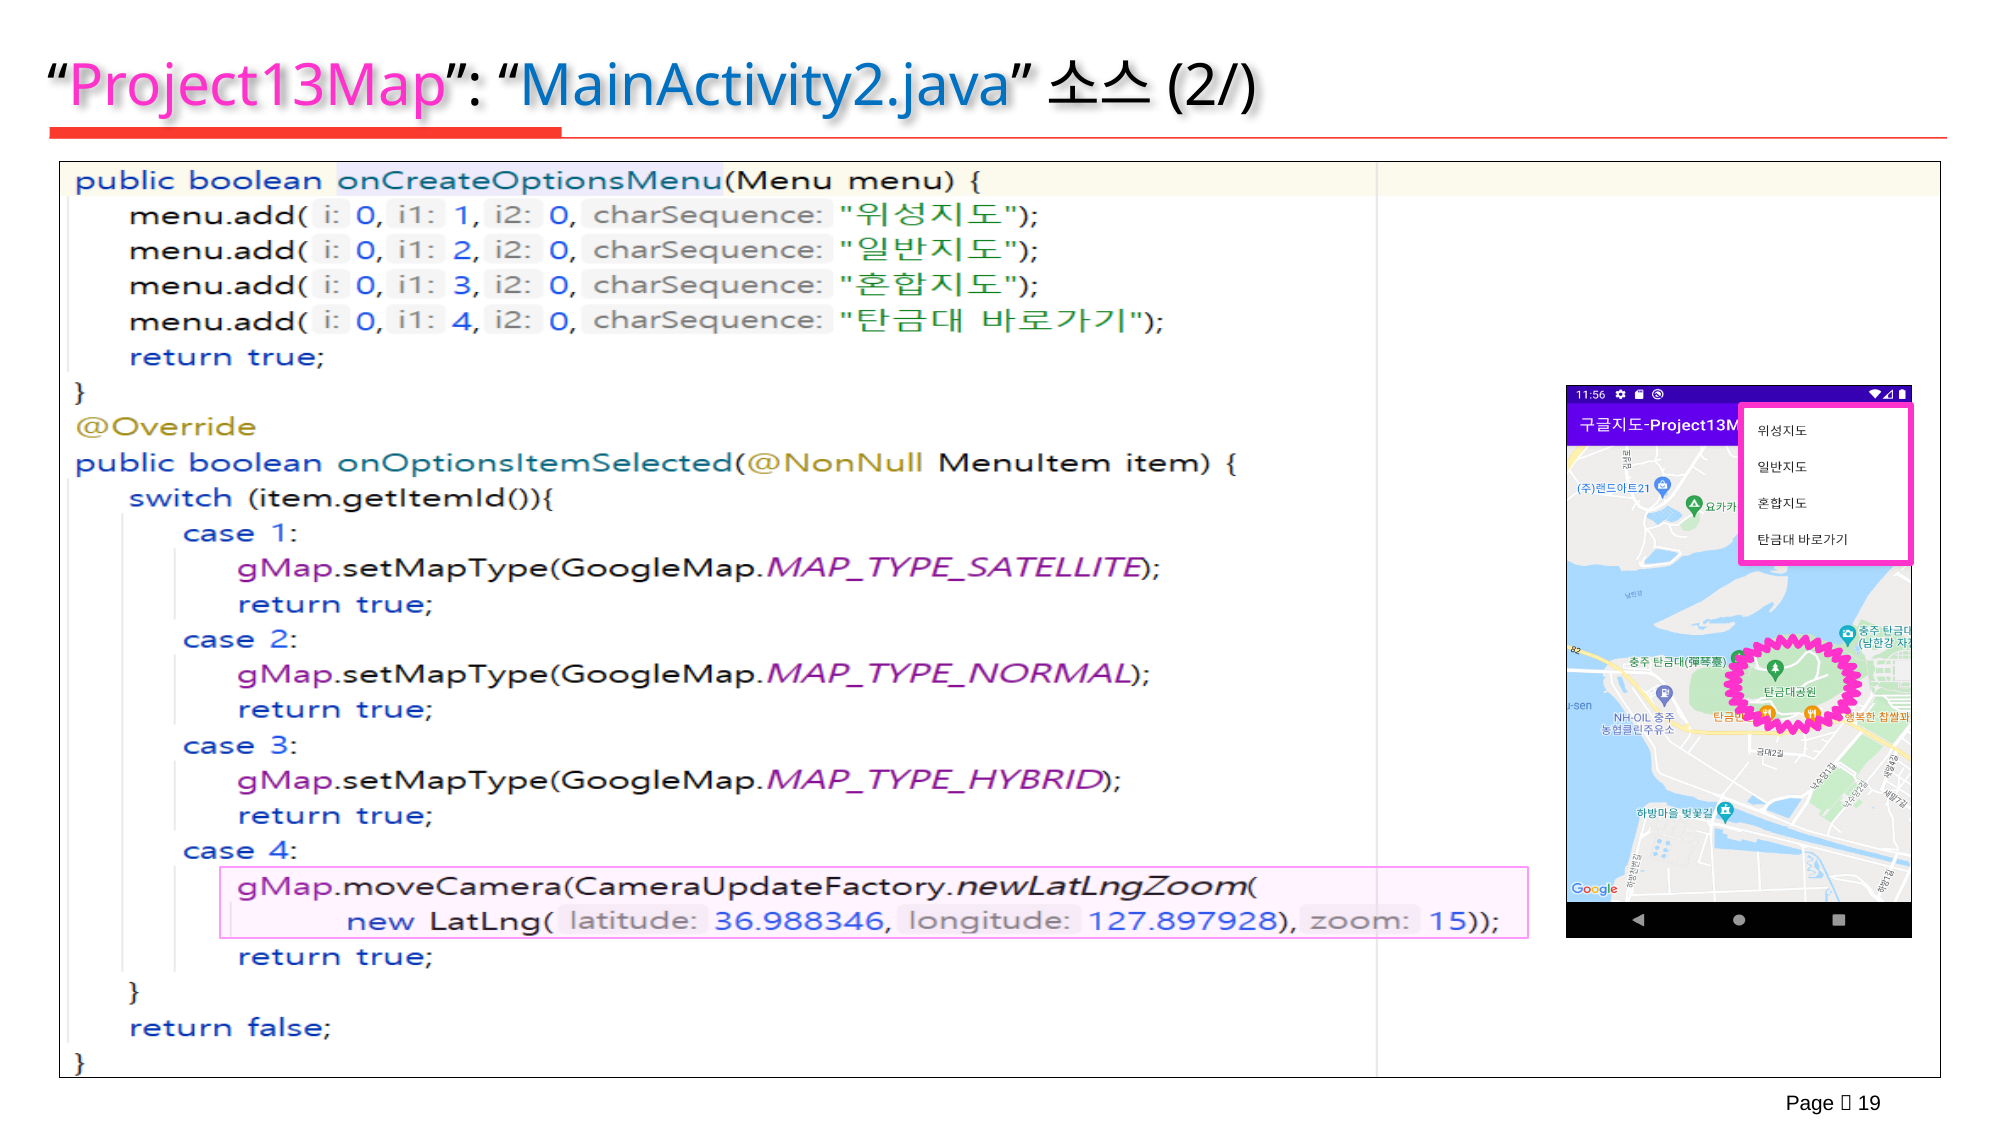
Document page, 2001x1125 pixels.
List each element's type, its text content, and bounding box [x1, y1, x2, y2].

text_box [59, 161, 1941, 1078]
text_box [1566, 385, 1912, 938]
title “Project13Map”: “MainActivity2.java”소스(2/) [47, 47, 1912, 142]
